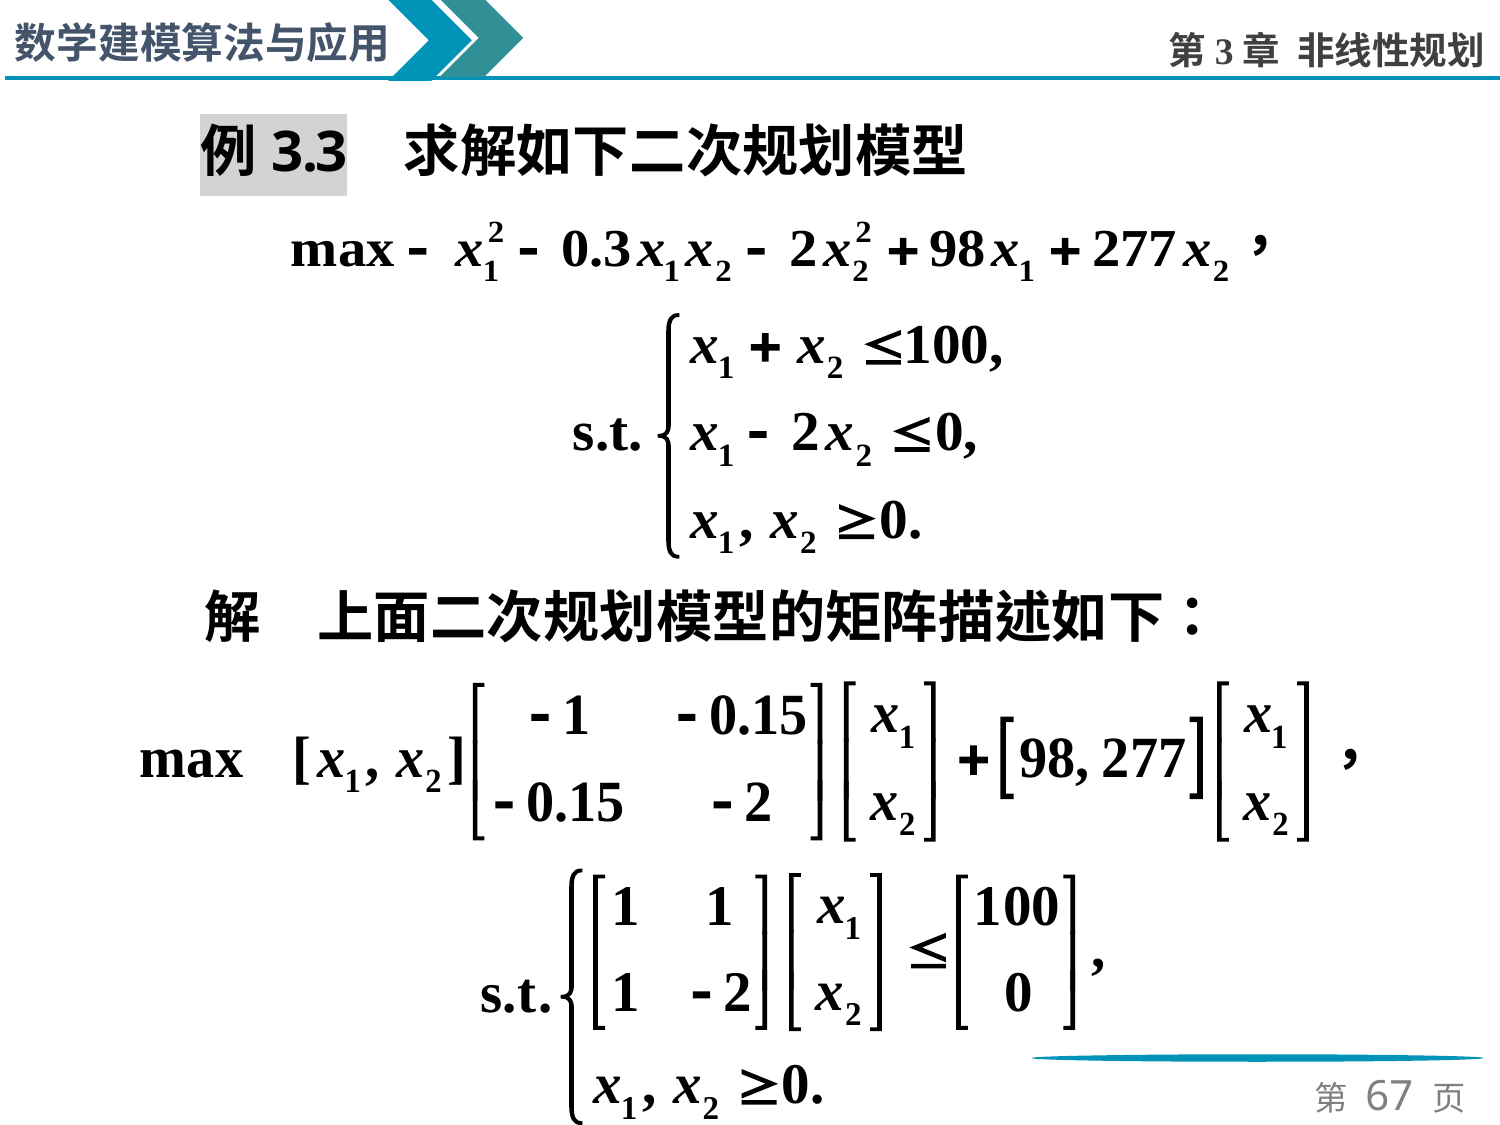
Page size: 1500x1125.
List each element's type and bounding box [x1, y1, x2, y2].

text_box [87, 107, 1377, 610]
text_box [91, 573, 1382, 1125]
